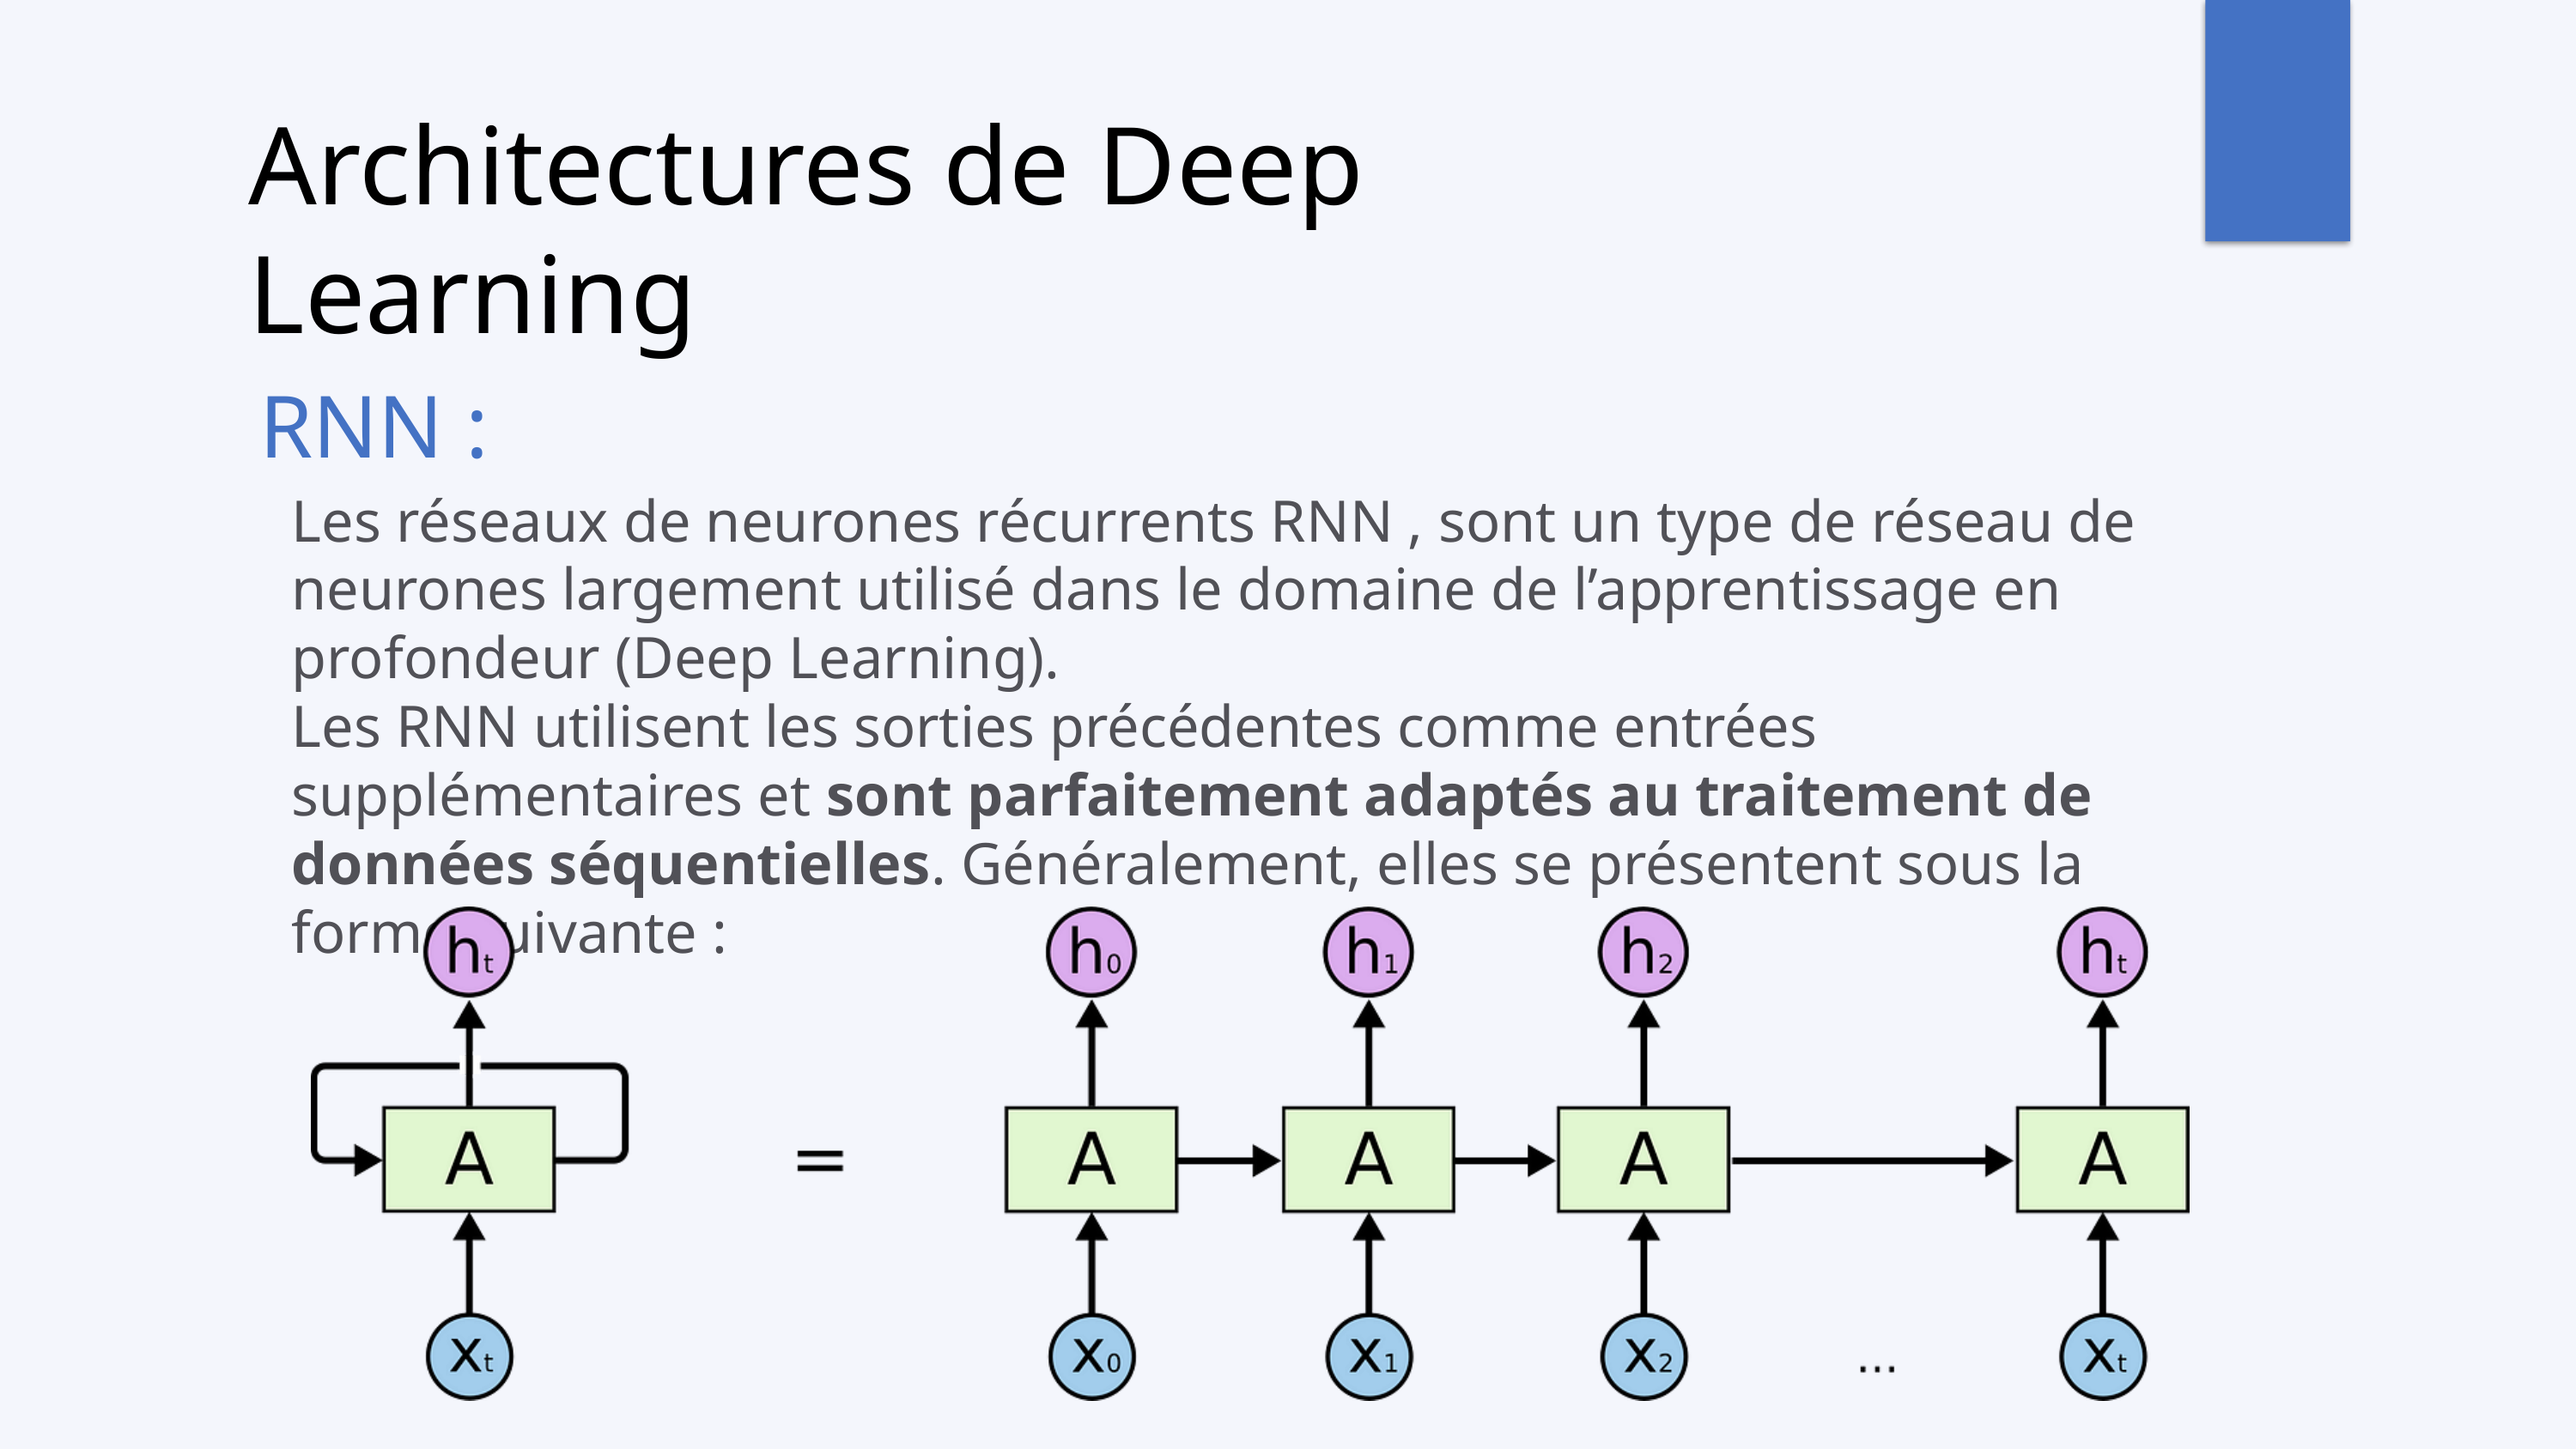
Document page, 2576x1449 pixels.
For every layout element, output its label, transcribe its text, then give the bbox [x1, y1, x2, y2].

picture [311, 906, 2190, 1401]
text_box Les réseaux de neurones récurrents RNN , sont un type de réseau de neurones largement utilisé dans le domaine de l’apprentissage en profondeur (Deep Learning). Les RNN utilisent les sorties précédentes comme entrées supplémentaires et sont parfaitement adaptés au traitement de données séquentielles. Généralement, elles se présentent sous la forme suivante : [278, 417, 2265, 1062]
text_box Architectures de Deep Learning [235, 91, 1659, 361]
text_box RNN : [246, 366, 2265, 636]
